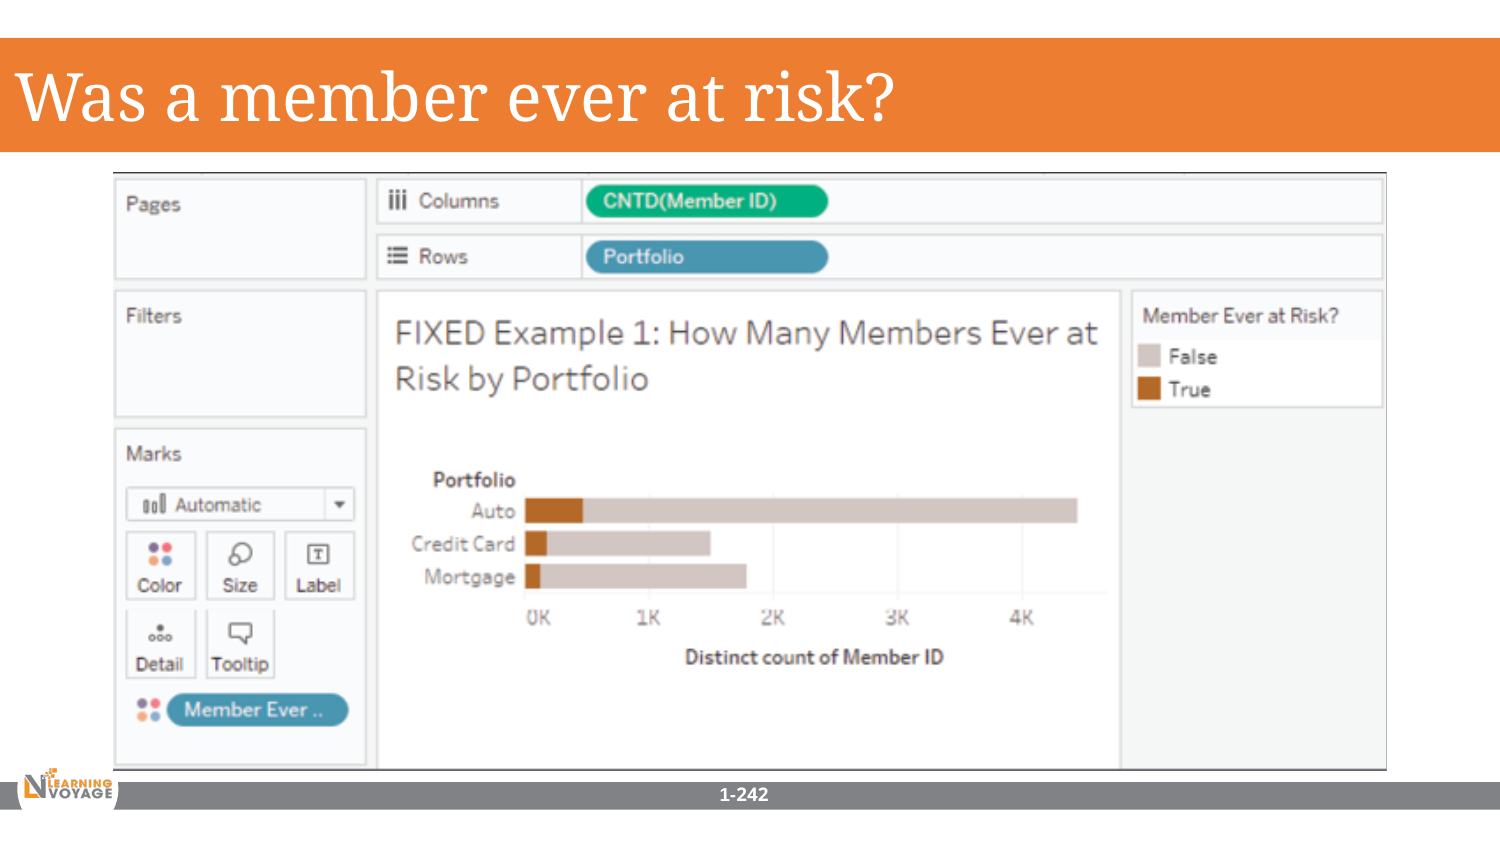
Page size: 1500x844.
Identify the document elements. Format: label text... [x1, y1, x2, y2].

text_box Was a member ever at risk? [0, 37, 1500, 153]
slide_number 1-242 [692, 771, 784, 821]
picture [0, 172, 1387, 844]
